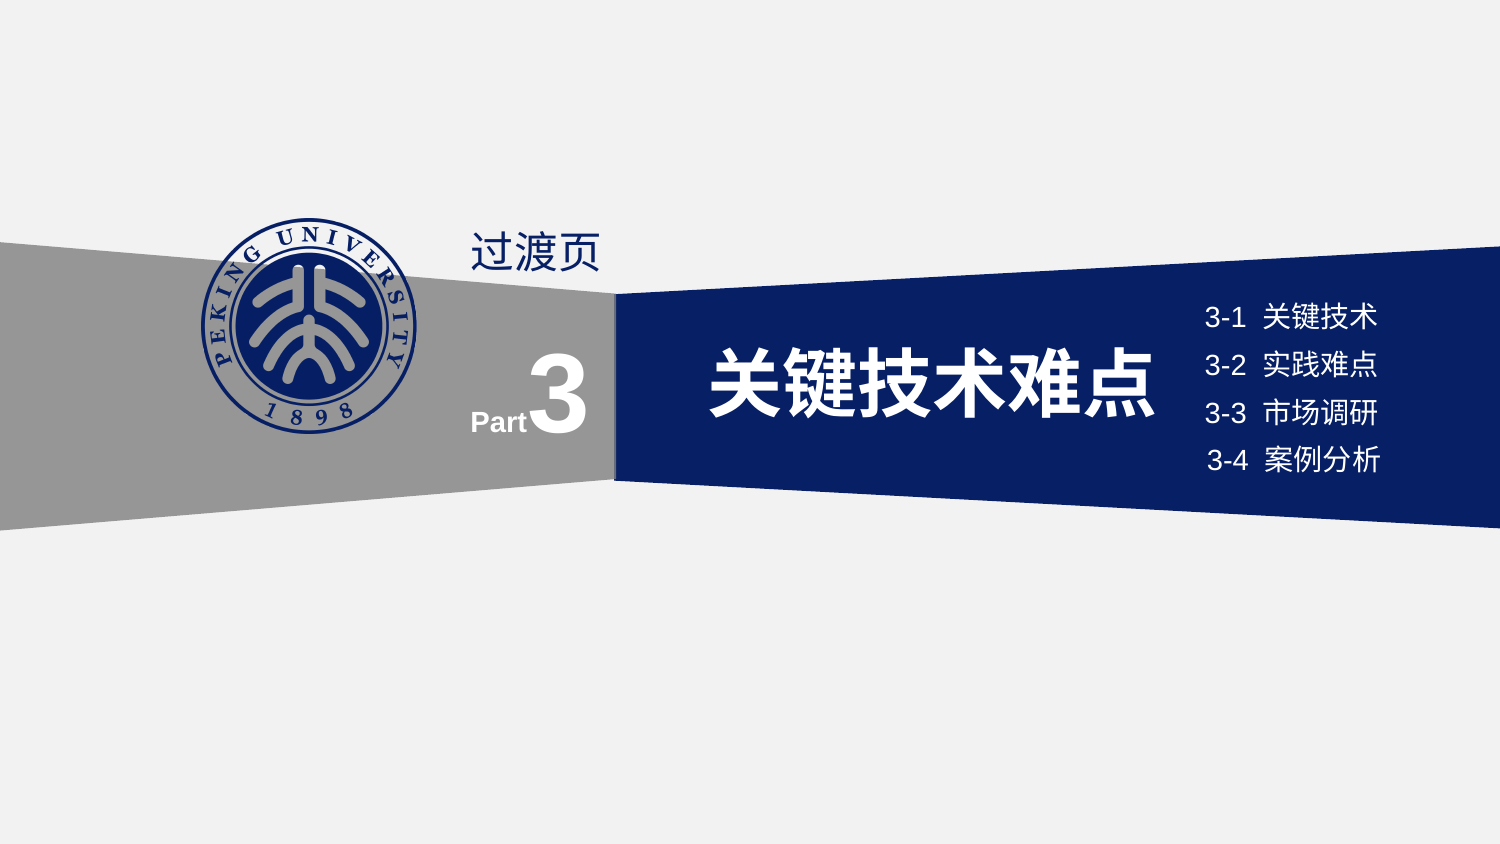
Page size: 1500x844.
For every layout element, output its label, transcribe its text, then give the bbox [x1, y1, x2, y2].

text_box [613, 245, 1500, 530]
text_box Part3 [459, 314, 602, 461]
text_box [1192, 290, 1394, 484]
text_box 过渡页 [459, 218, 614, 283]
text_box 关键技术难点 [695, 331, 1169, 433]
text_box [0, 241, 618, 532]
picture [201, 218, 417, 434]
